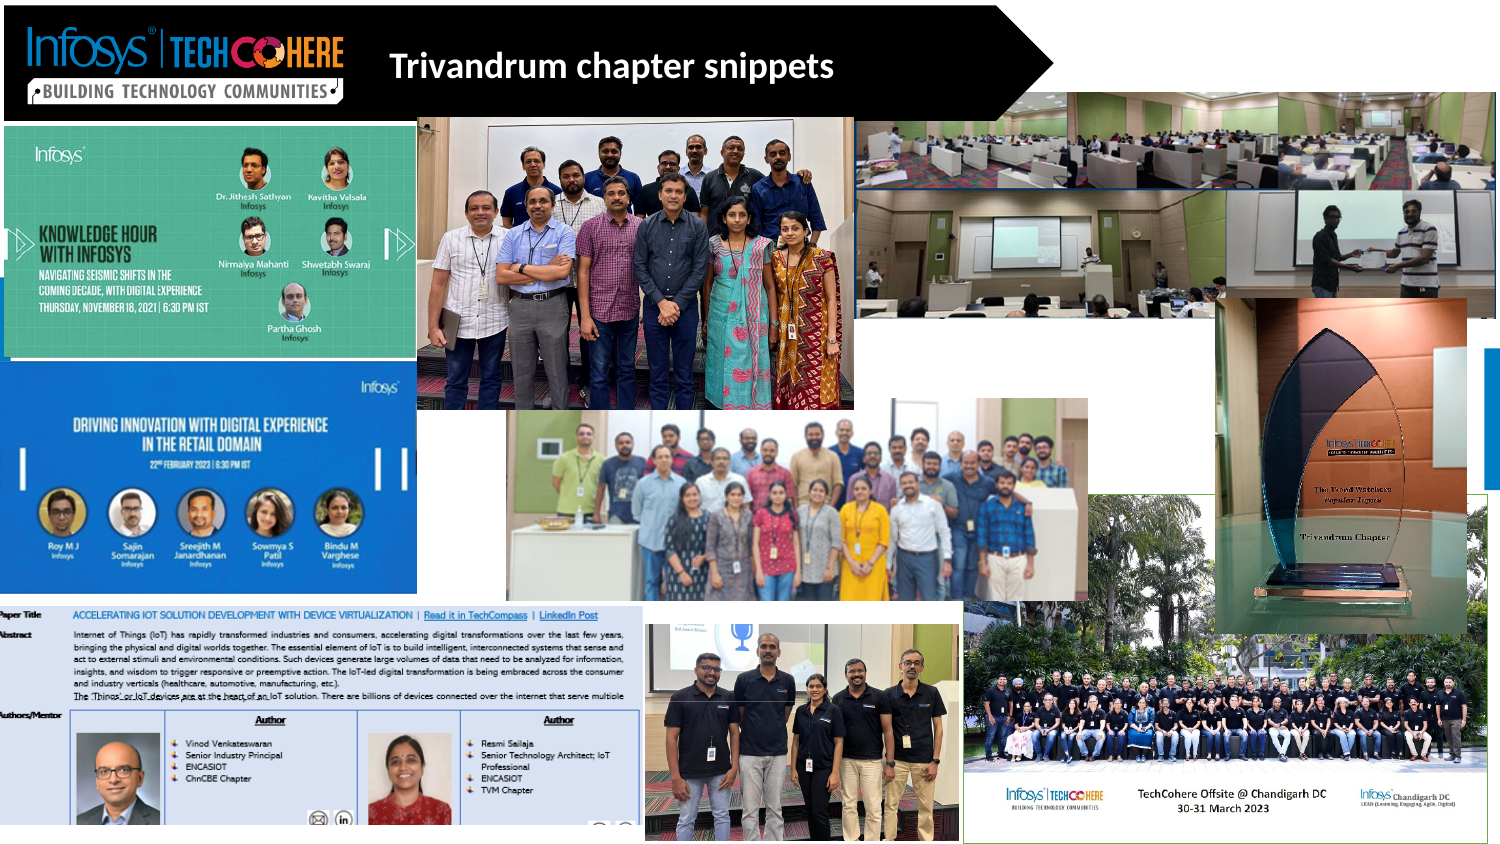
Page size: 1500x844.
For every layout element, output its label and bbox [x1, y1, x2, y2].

picture [0, 92, 1496, 844]
picture [0, 606, 959, 841]
text_box [4, 5, 1054, 121]
